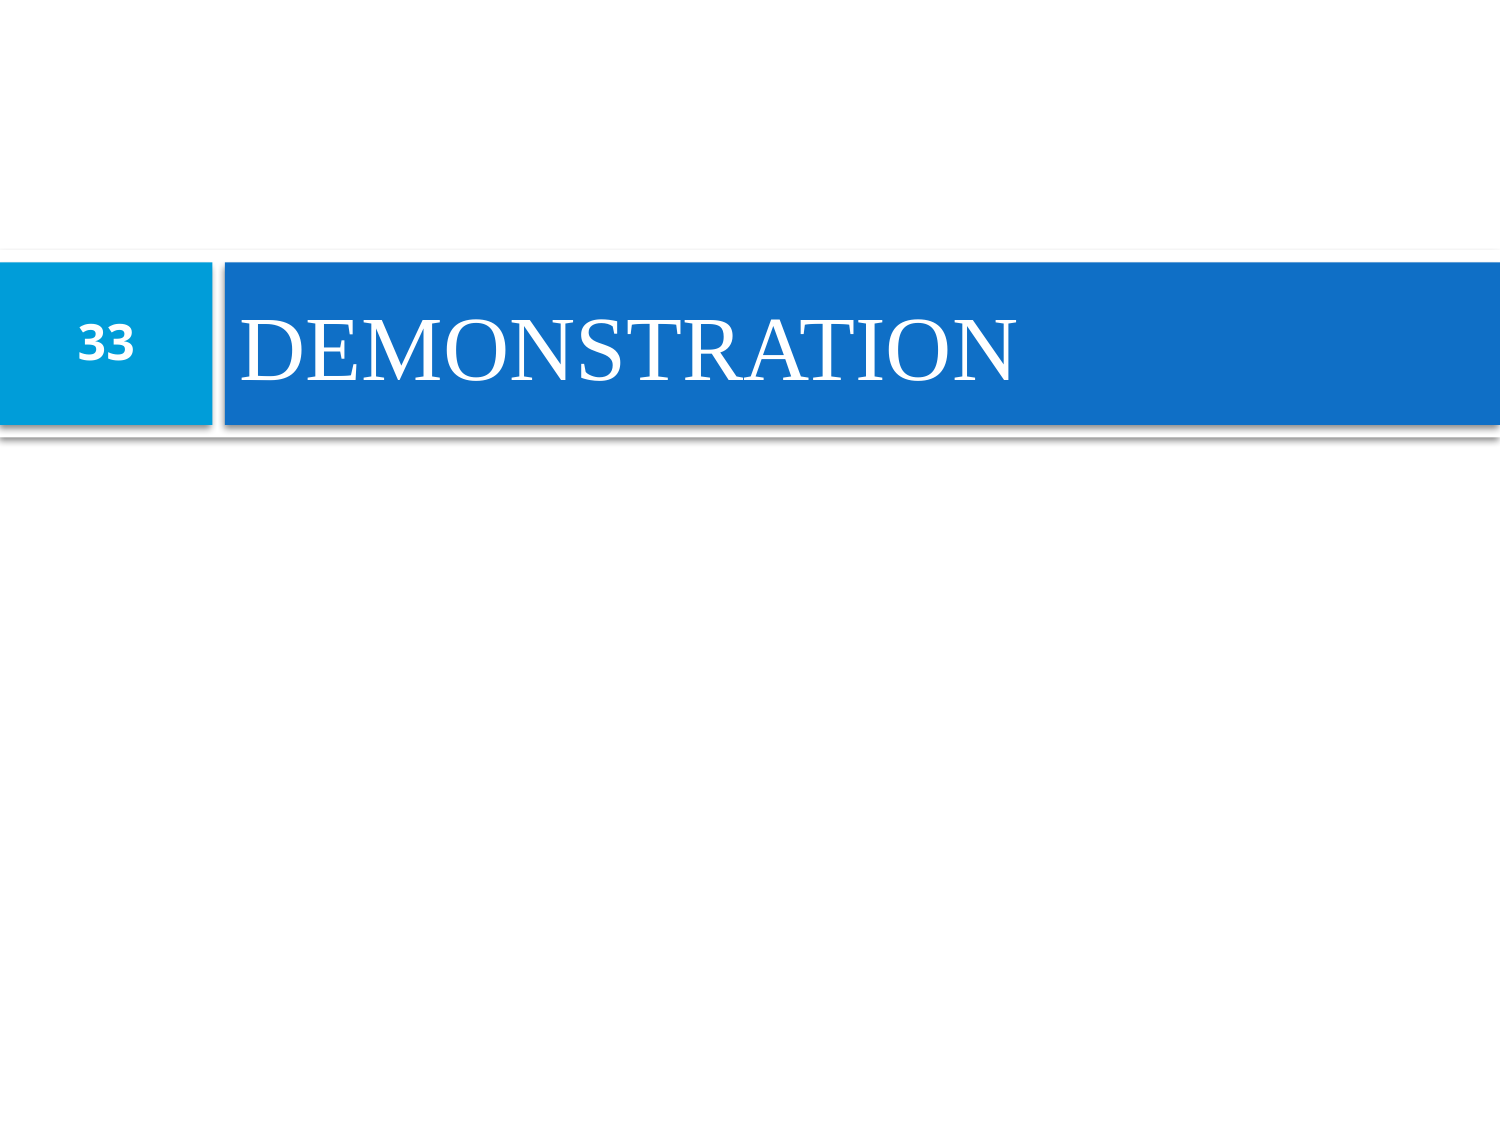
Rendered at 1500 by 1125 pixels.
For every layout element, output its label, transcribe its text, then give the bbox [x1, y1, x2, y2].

slide_number 33 [0, 287, 213, 403]
title DEMONSTRATION [225, 262, 1475, 425]
